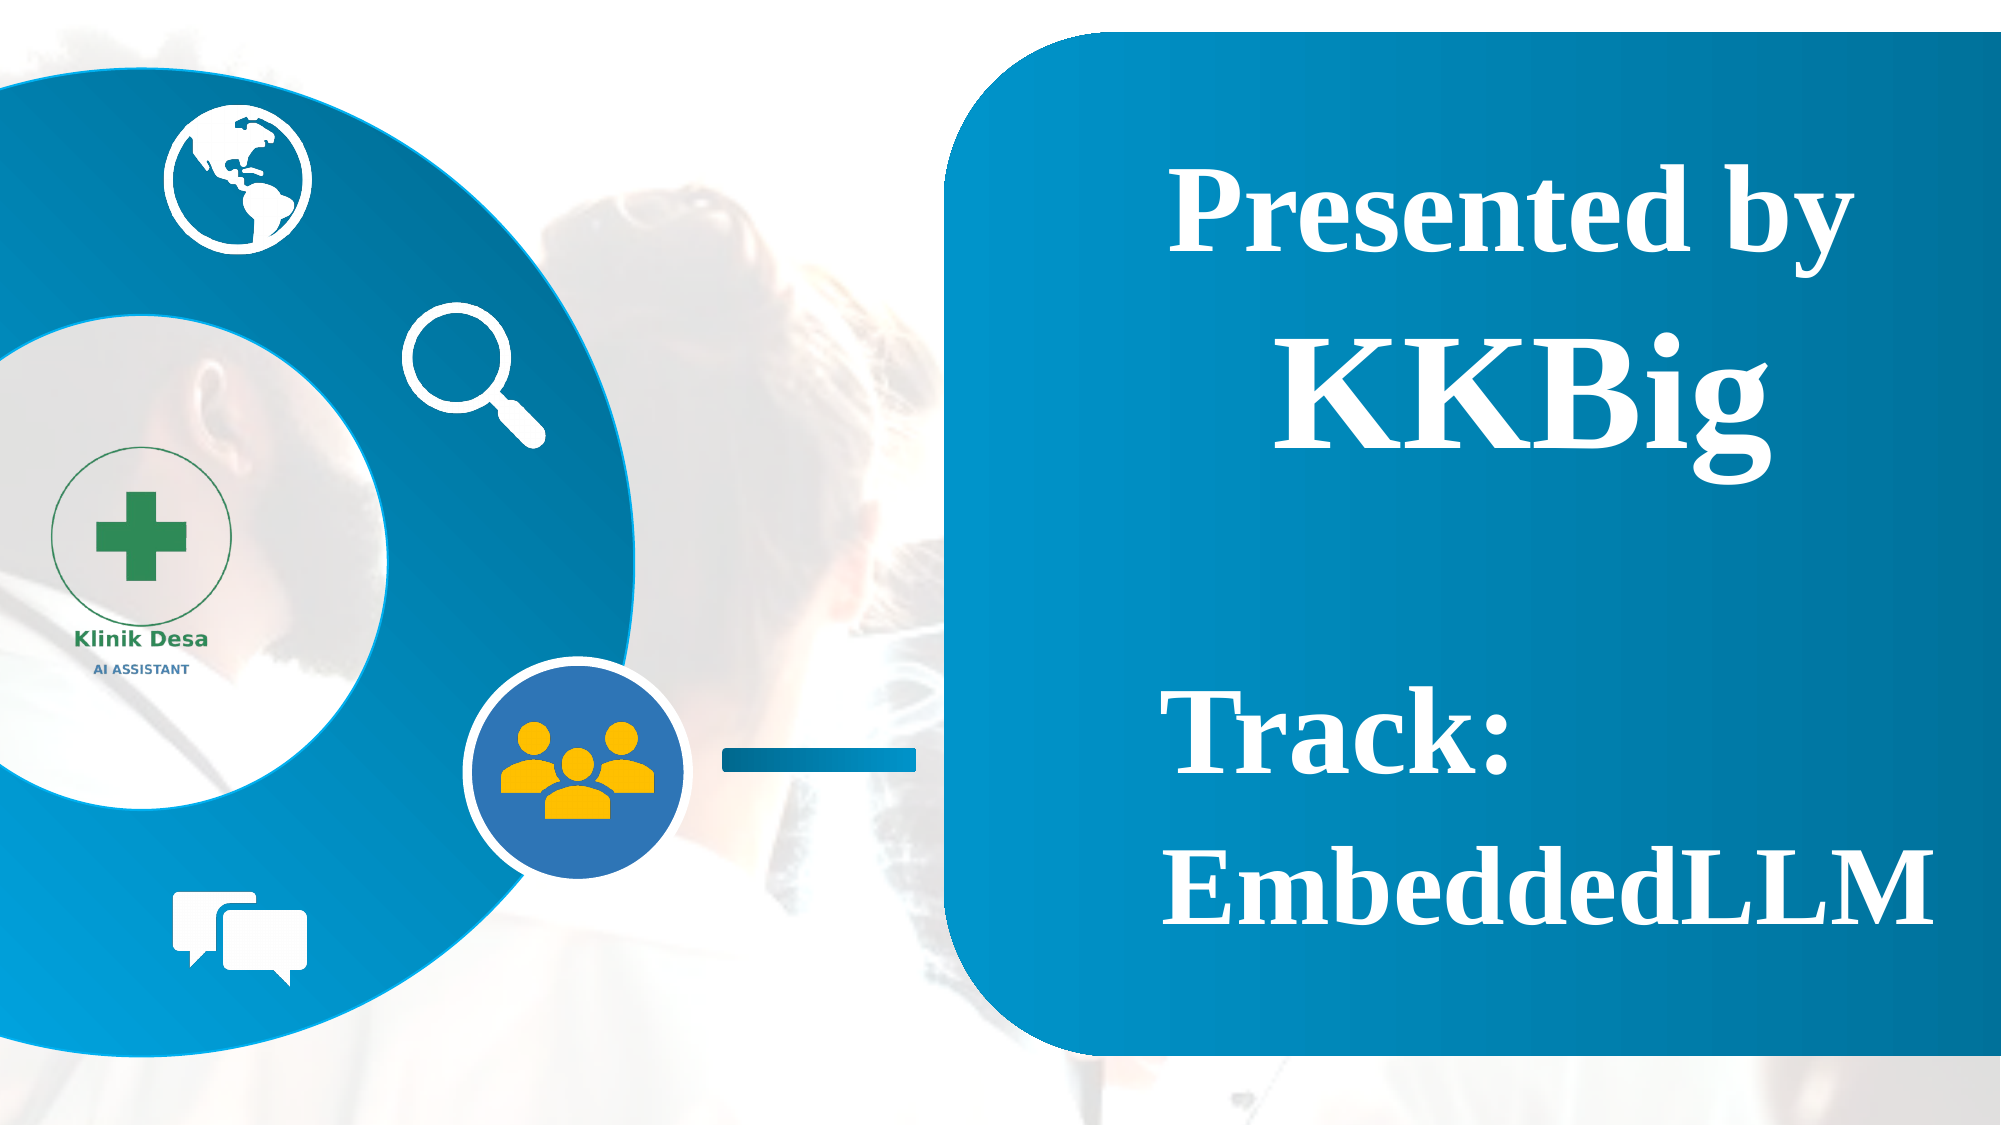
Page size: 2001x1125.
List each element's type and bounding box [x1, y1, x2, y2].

picture [403, 303, 545, 448]
picture [0, 317, 386, 808]
picture [164, 105, 311, 254]
picture [173, 892, 256, 965]
picture [0, 0, 2000, 1125]
picture [224, 911, 306, 984]
text_box [1144, 119, 2000, 958]
